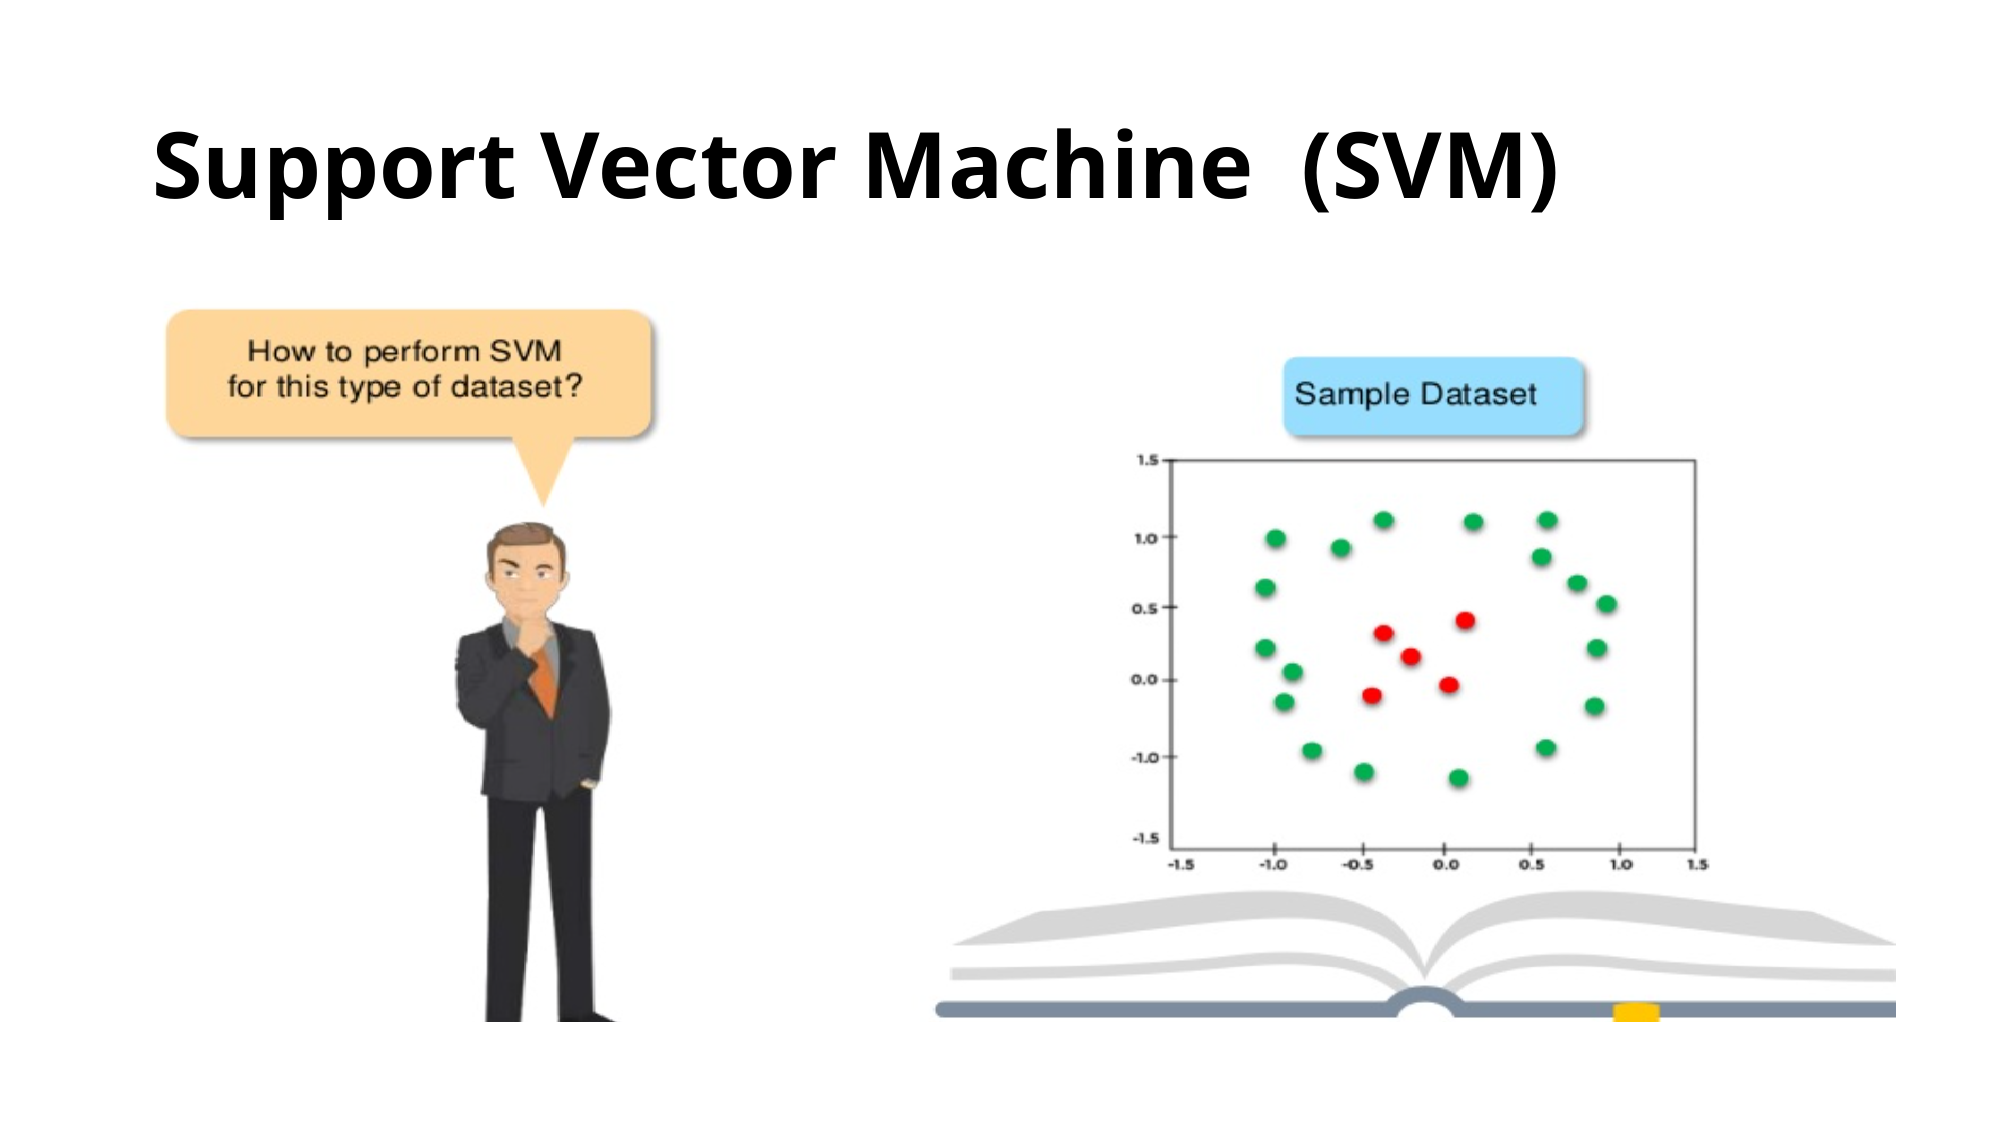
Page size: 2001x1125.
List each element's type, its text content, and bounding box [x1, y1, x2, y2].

picture [143, 301, 1896, 1022]
title Support Vector Machine (SVM) [137, 59, 1863, 278]
